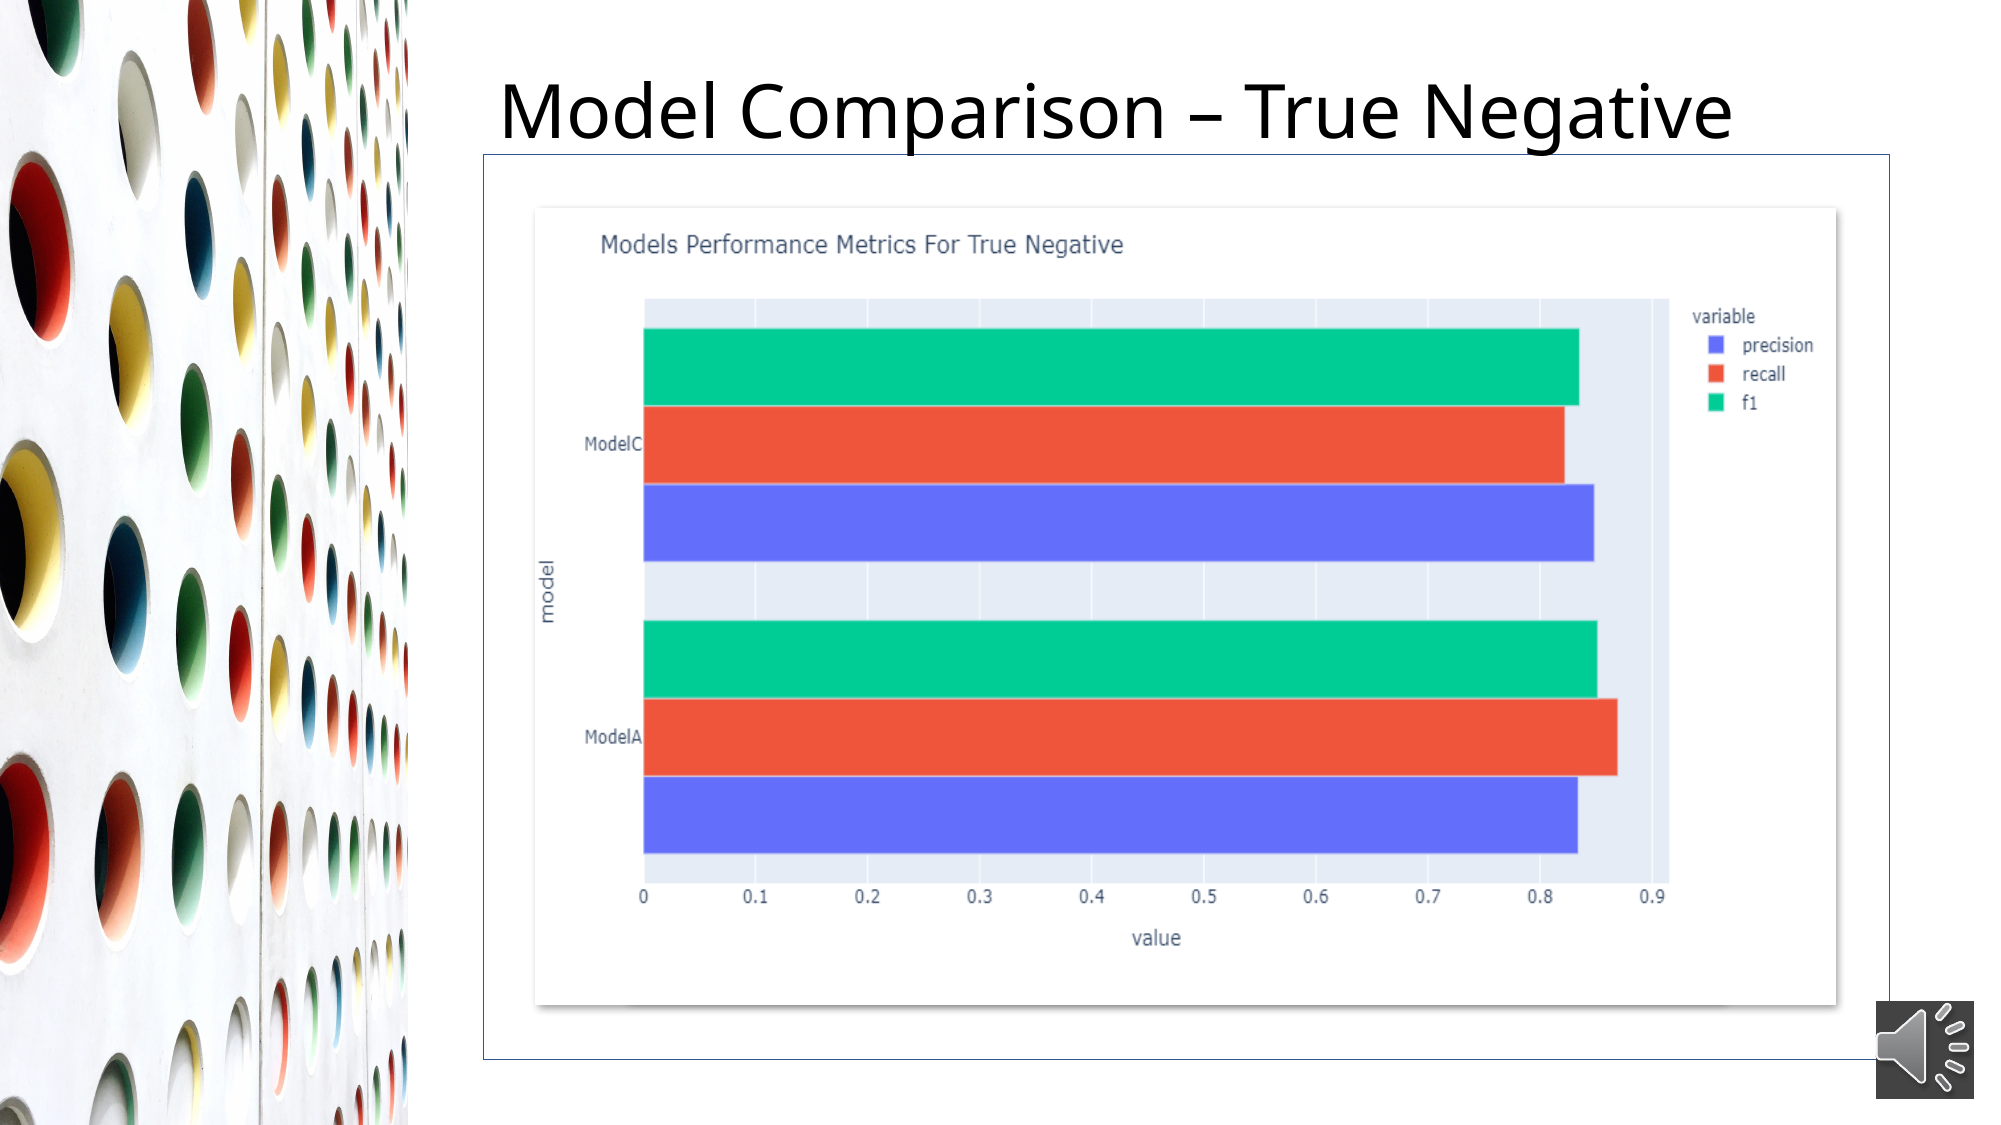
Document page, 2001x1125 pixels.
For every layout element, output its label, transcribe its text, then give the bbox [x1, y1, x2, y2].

picture [535, 208, 1836, 1005]
text_box [482, 154, 1891, 1060]
picture [0, 0, 408, 1125]
text_box Model Comparison – True Negative [483, 66, 1836, 150]
picture [1874, 999, 1975, 1100]
